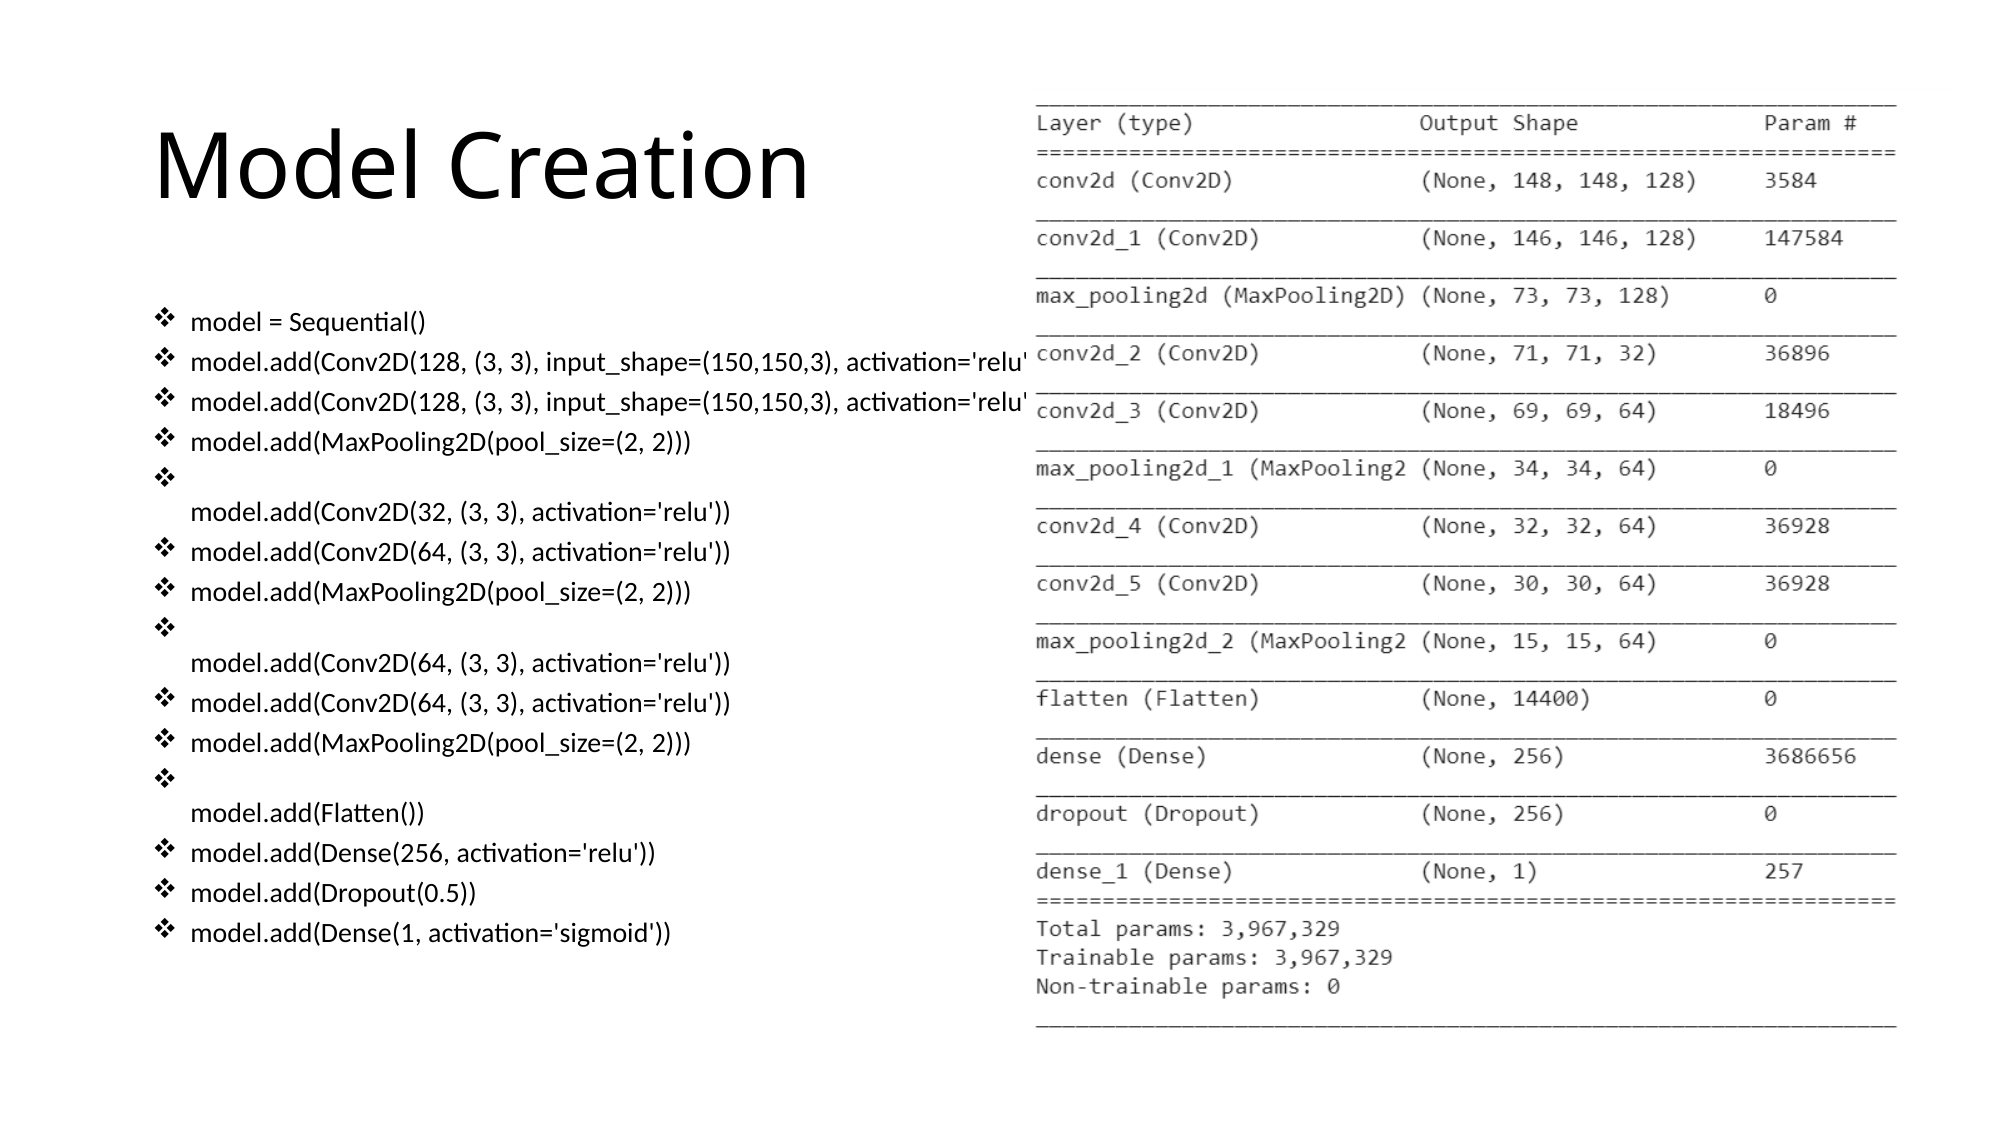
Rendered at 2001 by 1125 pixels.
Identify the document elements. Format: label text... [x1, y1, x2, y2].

title Model Creation [137, 59, 1863, 278]
list model = Sequential() model.add(Conv2D(128, (3, 3), input_shape=(150,150,3), activation='relu')) model.add(Conv2D(128, (3, 3), input_shape=(150,150,3), activation='relu')) model.add(MaxPooling2D(pool_size=(2, 2))) model.add(Conv2D(32, (3, 3), activation='relu')) model.add(Conv2D(64, (3, 3), activation='relu')) model.add(MaxPooling2D(pool_size=(2, 2))) model.add(Conv2D(64, (3, 3), activation='relu')) model.add(Conv2D(64, (3, 3), activation='relu')) model.add(MaxPooling2D(pool_size=(2, 2))) model.add(Flatten()) model.add(Dense(256, activation='relu')) model.add(Dropout(0.5)) model.add(Dense(1, activation='sigmoid')) [137, 299, 1026, 1014]
picture [1026, 89, 1952, 1035]
